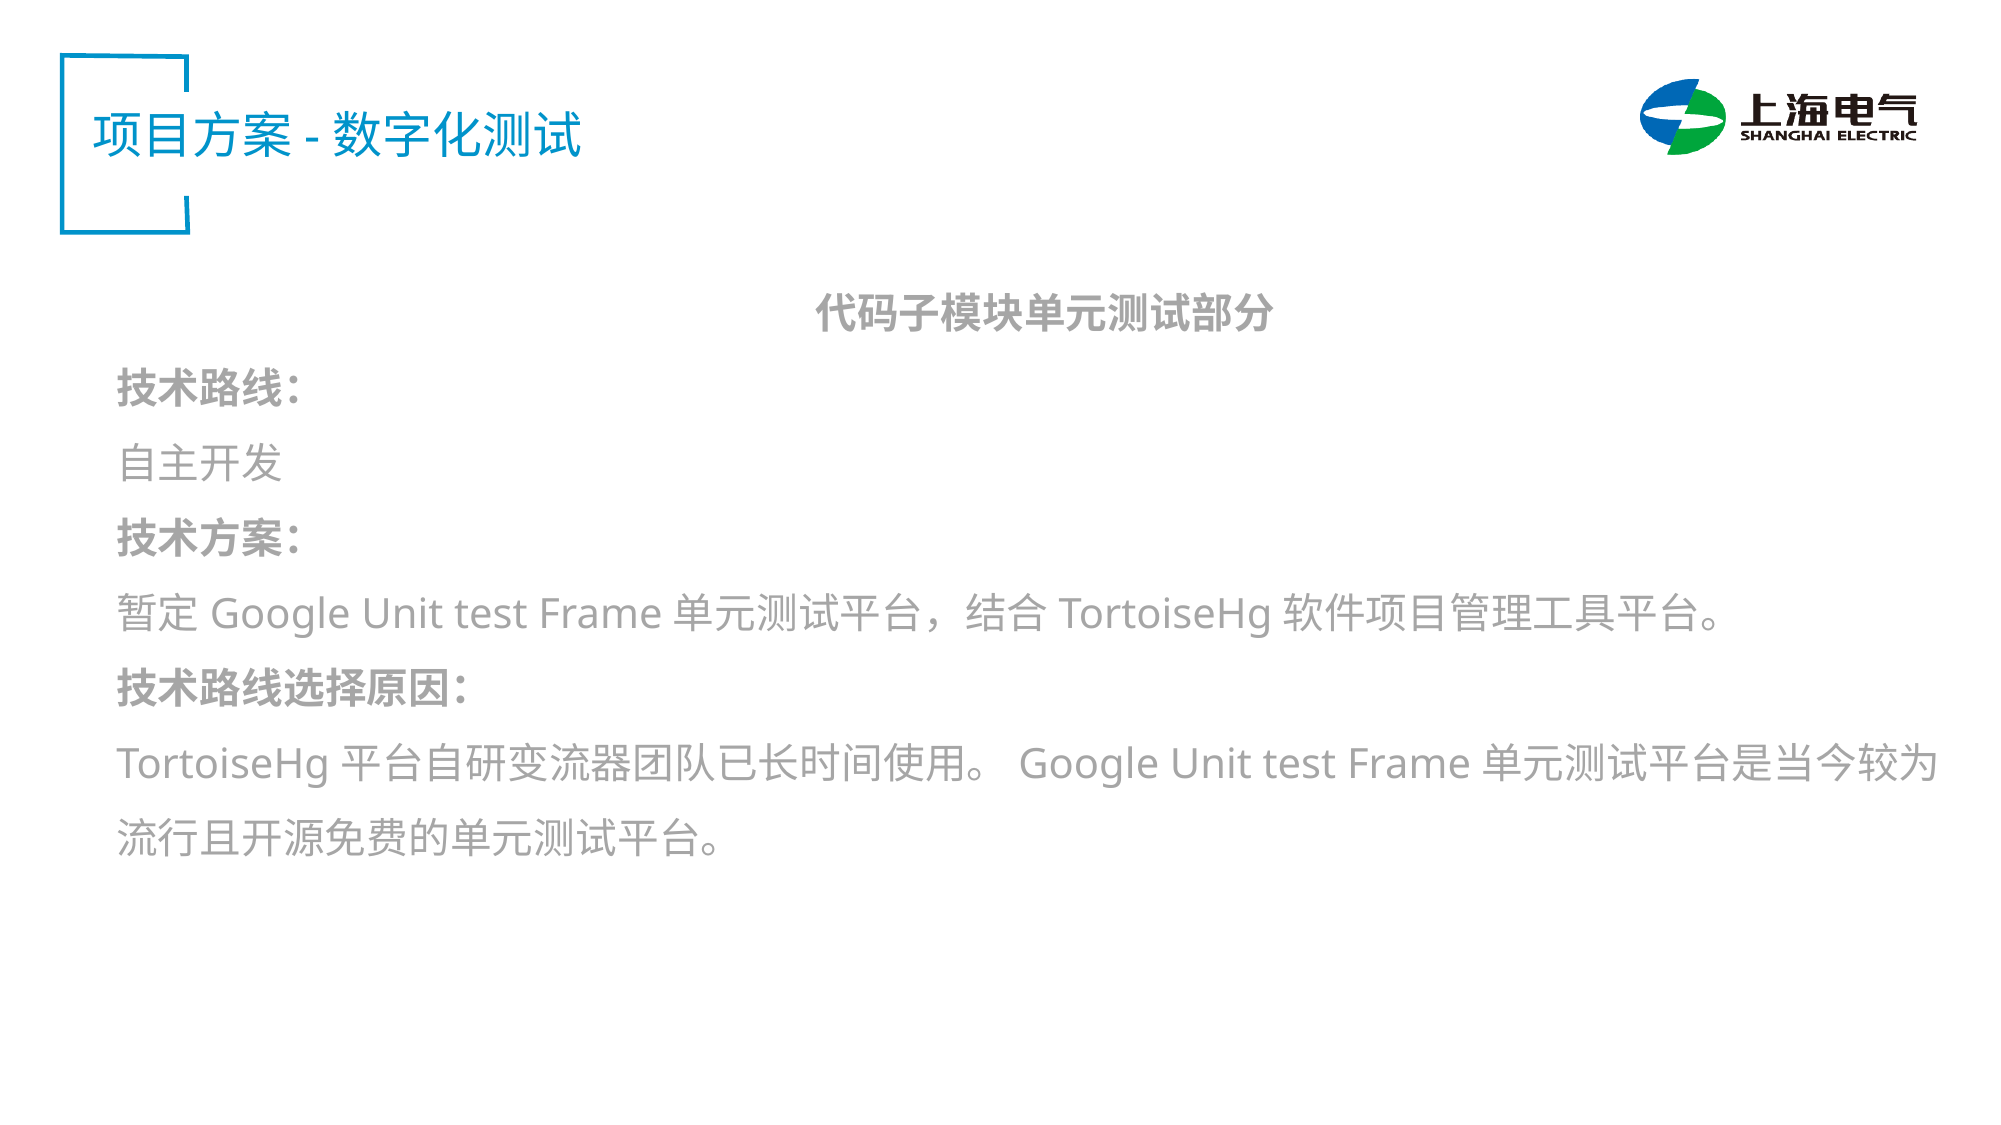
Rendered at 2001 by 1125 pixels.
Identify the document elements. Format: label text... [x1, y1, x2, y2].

text_box 代码子模块单元测试部分 技术路线： 自主开发 技术方案： 暂定Google Unit test Frame单元测试平台，结合TortoiseHg软件项目管理工具平台。 技术路线选择原因： TortoiseHg平台自研变流器团队已长时间使用。Google Unit test Frame单元测试平台是当今较为流行且开源免费的单元测试平台。 [101, 254, 1989, 870]
text_box 项目方案-数字化测试 [77, 95, 1606, 311]
picture [1640, 76, 1925, 157]
